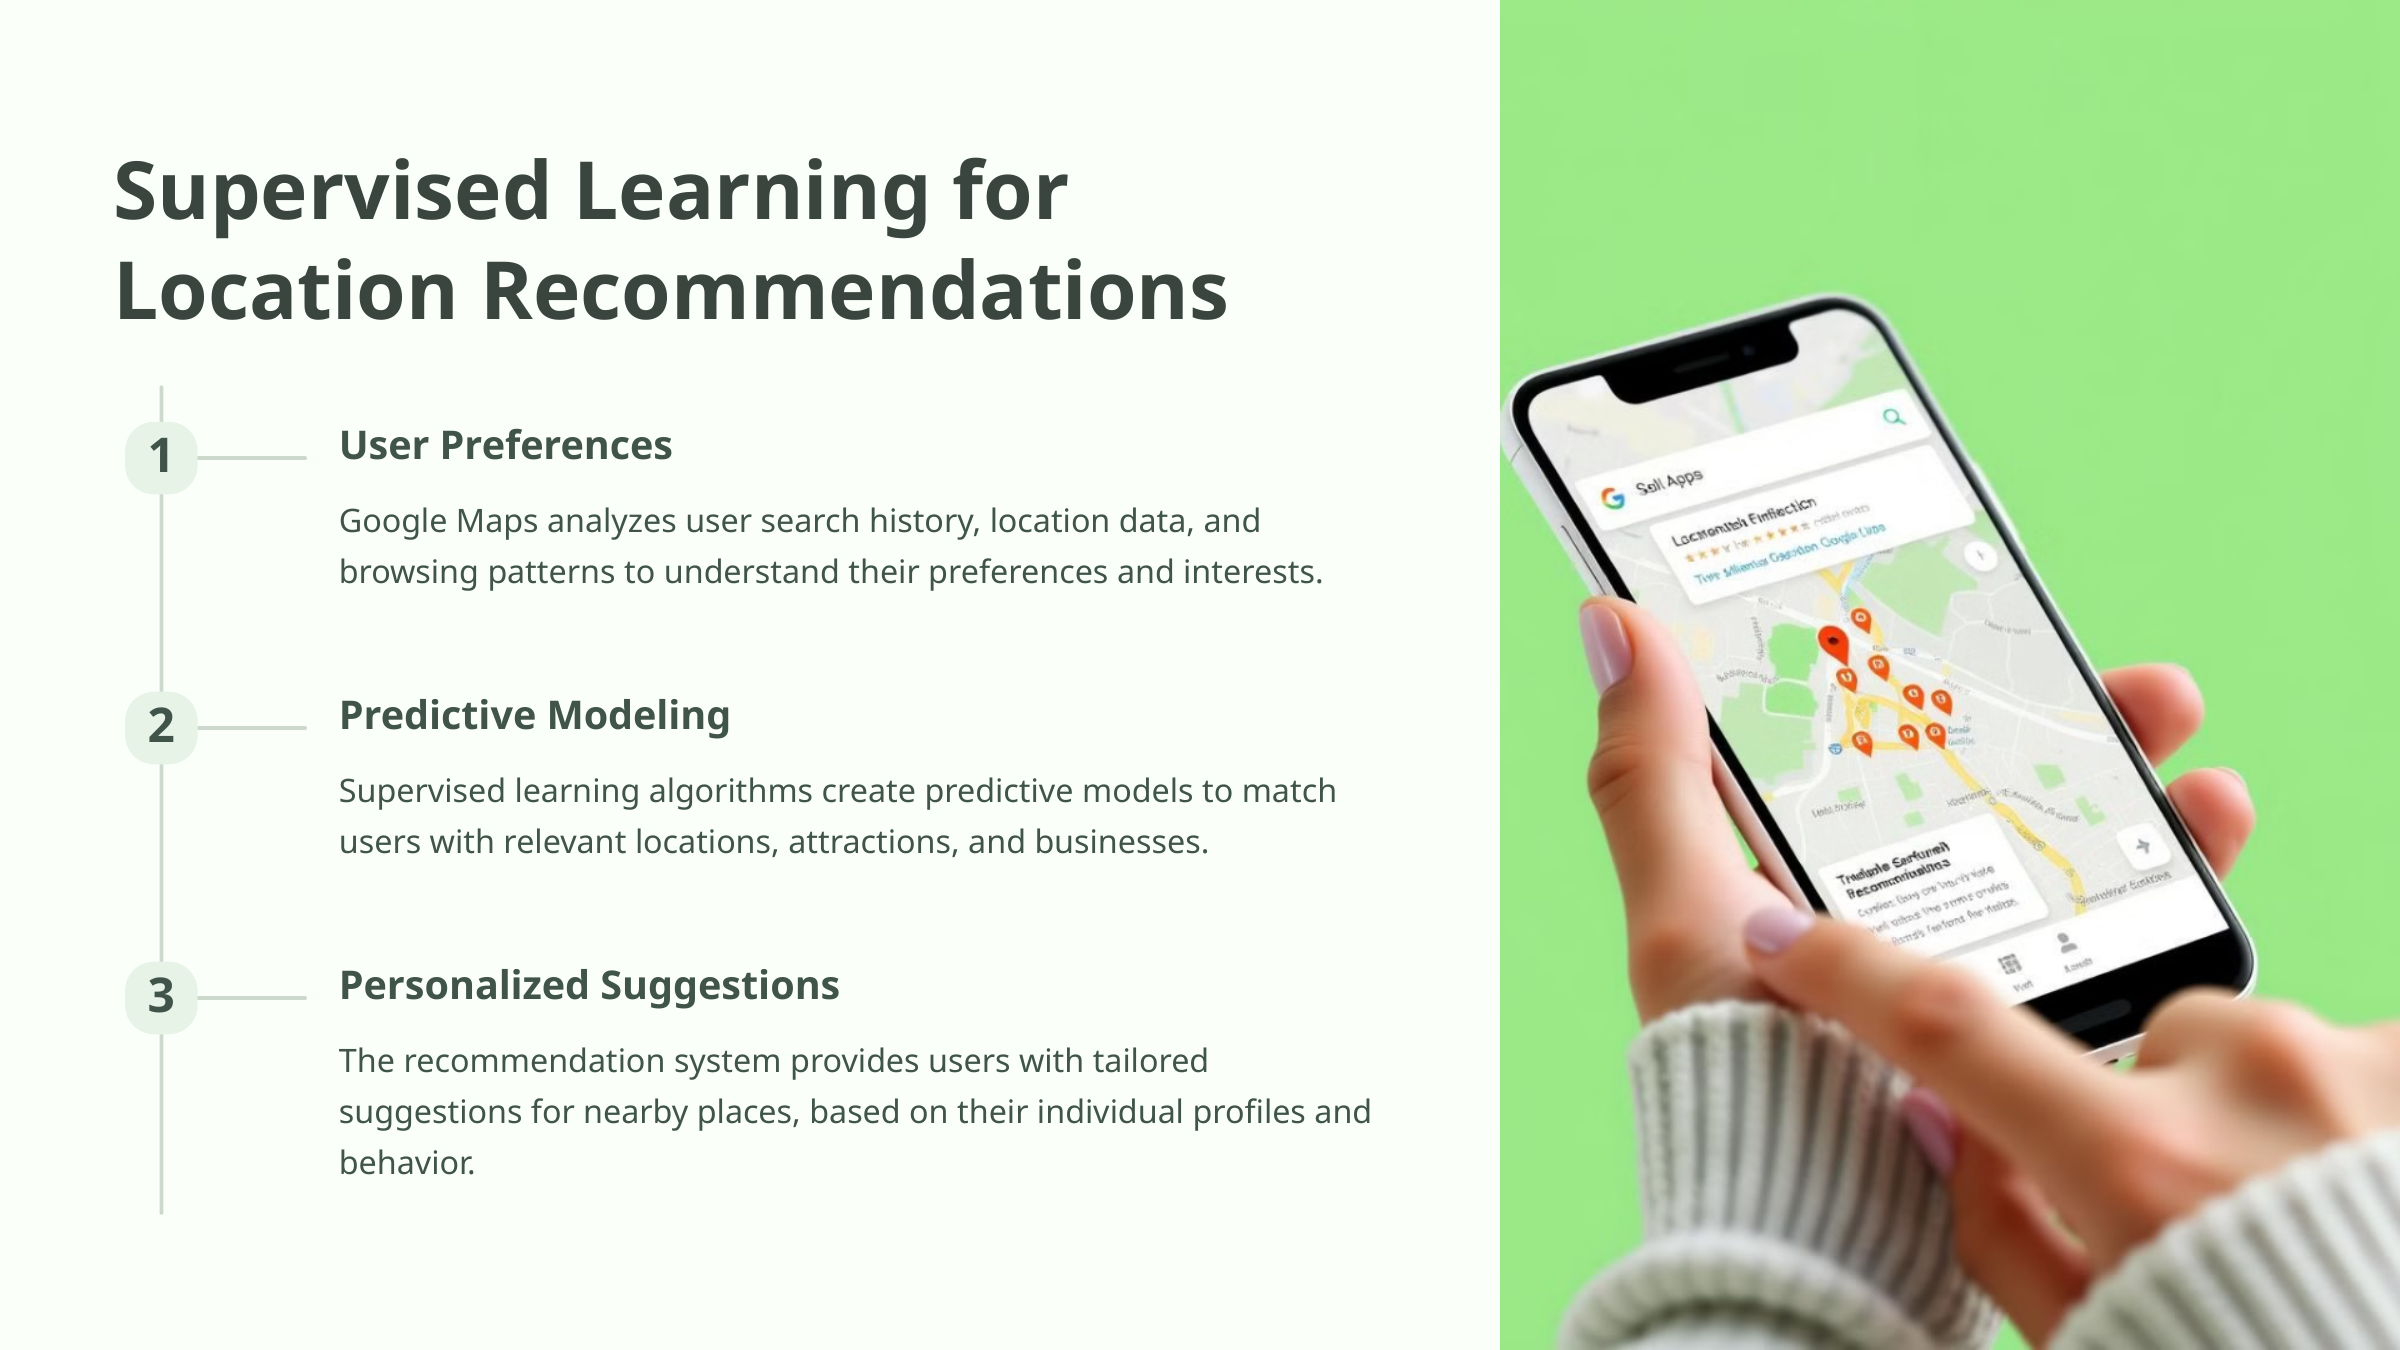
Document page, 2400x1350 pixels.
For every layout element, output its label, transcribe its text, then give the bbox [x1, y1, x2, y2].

text_box 1 [149, 433, 174, 483]
text_box [159, 1035, 164, 1215]
text_box Google Maps analyzes user search history, location data, and browsing patterns to understand their preferences and interests. [339, 487, 1387, 591]
text_box [198, 996, 307, 1000]
picture [1499, 0, 2400, 1350]
text_box [125, 691, 198, 765]
text_box Supervised learning algorithms create predictive models to match users with relevant locations, attractions, and businesses. [339, 757, 1387, 861]
text_box [159, 385, 164, 421]
text_box [125, 421, 198, 495]
text_box 3 [146, 973, 176, 1023]
text_box Predictive Modeling [339, 687, 751, 739]
text_box User Preferences [339, 417, 743, 469]
text_box [198, 456, 307, 460]
text_box [198, 726, 307, 730]
text_box 2 [145, 703, 178, 753]
text_box [125, 961, 198, 1035]
text_box Supervised Learning for Location Recommendations [113, 135, 1387, 337]
text_box Personalized Suggestions [339, 957, 862, 1009]
text_box The recommendation system provides users with tailored suggestions for nearby places, based on their individual profiles and behavior. [339, 1027, 1387, 1183]
text_box [159, 765, 164, 961]
text_box [159, 495, 164, 691]
